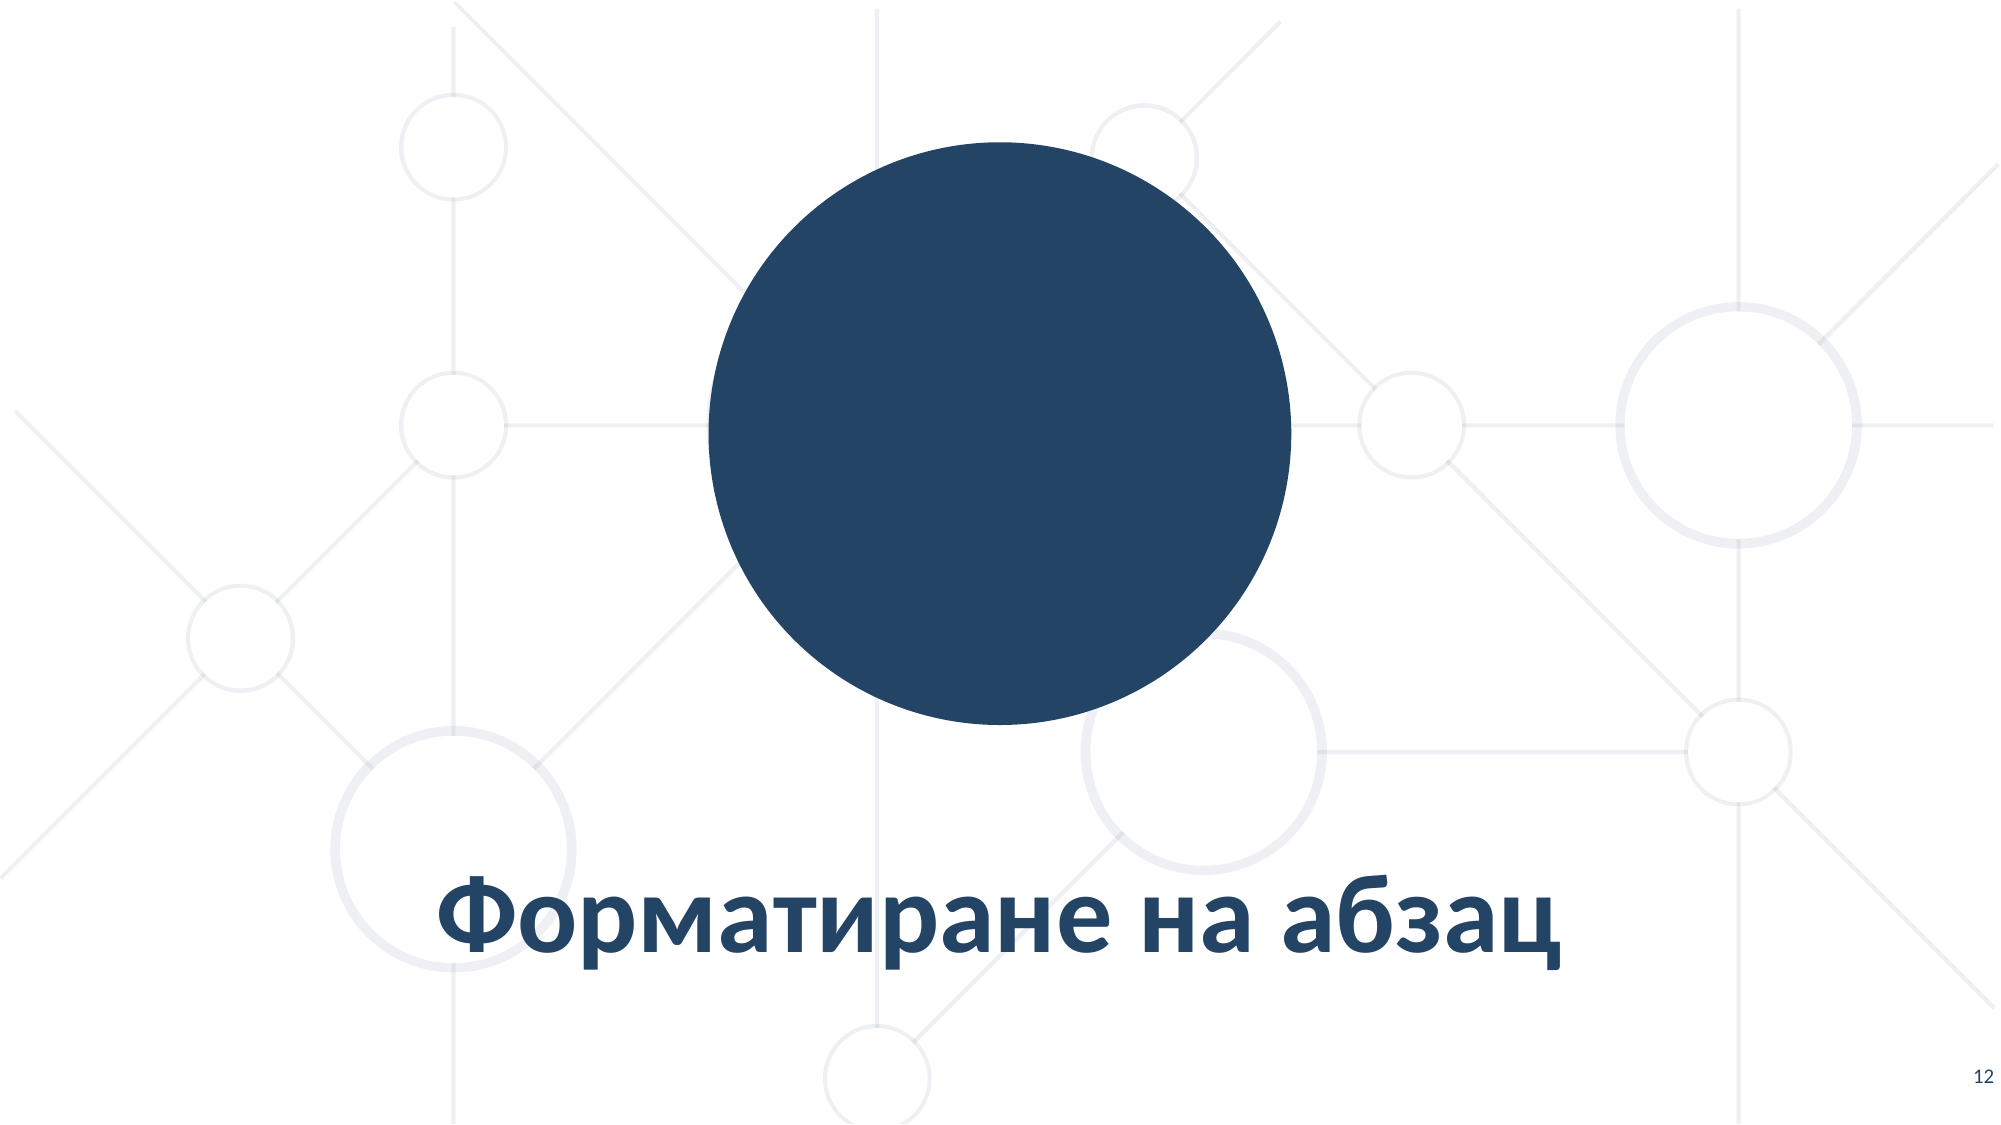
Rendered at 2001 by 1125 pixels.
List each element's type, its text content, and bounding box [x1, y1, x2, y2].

slide_number 12 [1929, 1049, 2000, 1100]
list Форматиране на абзац [100, 841, 1900, 967]
